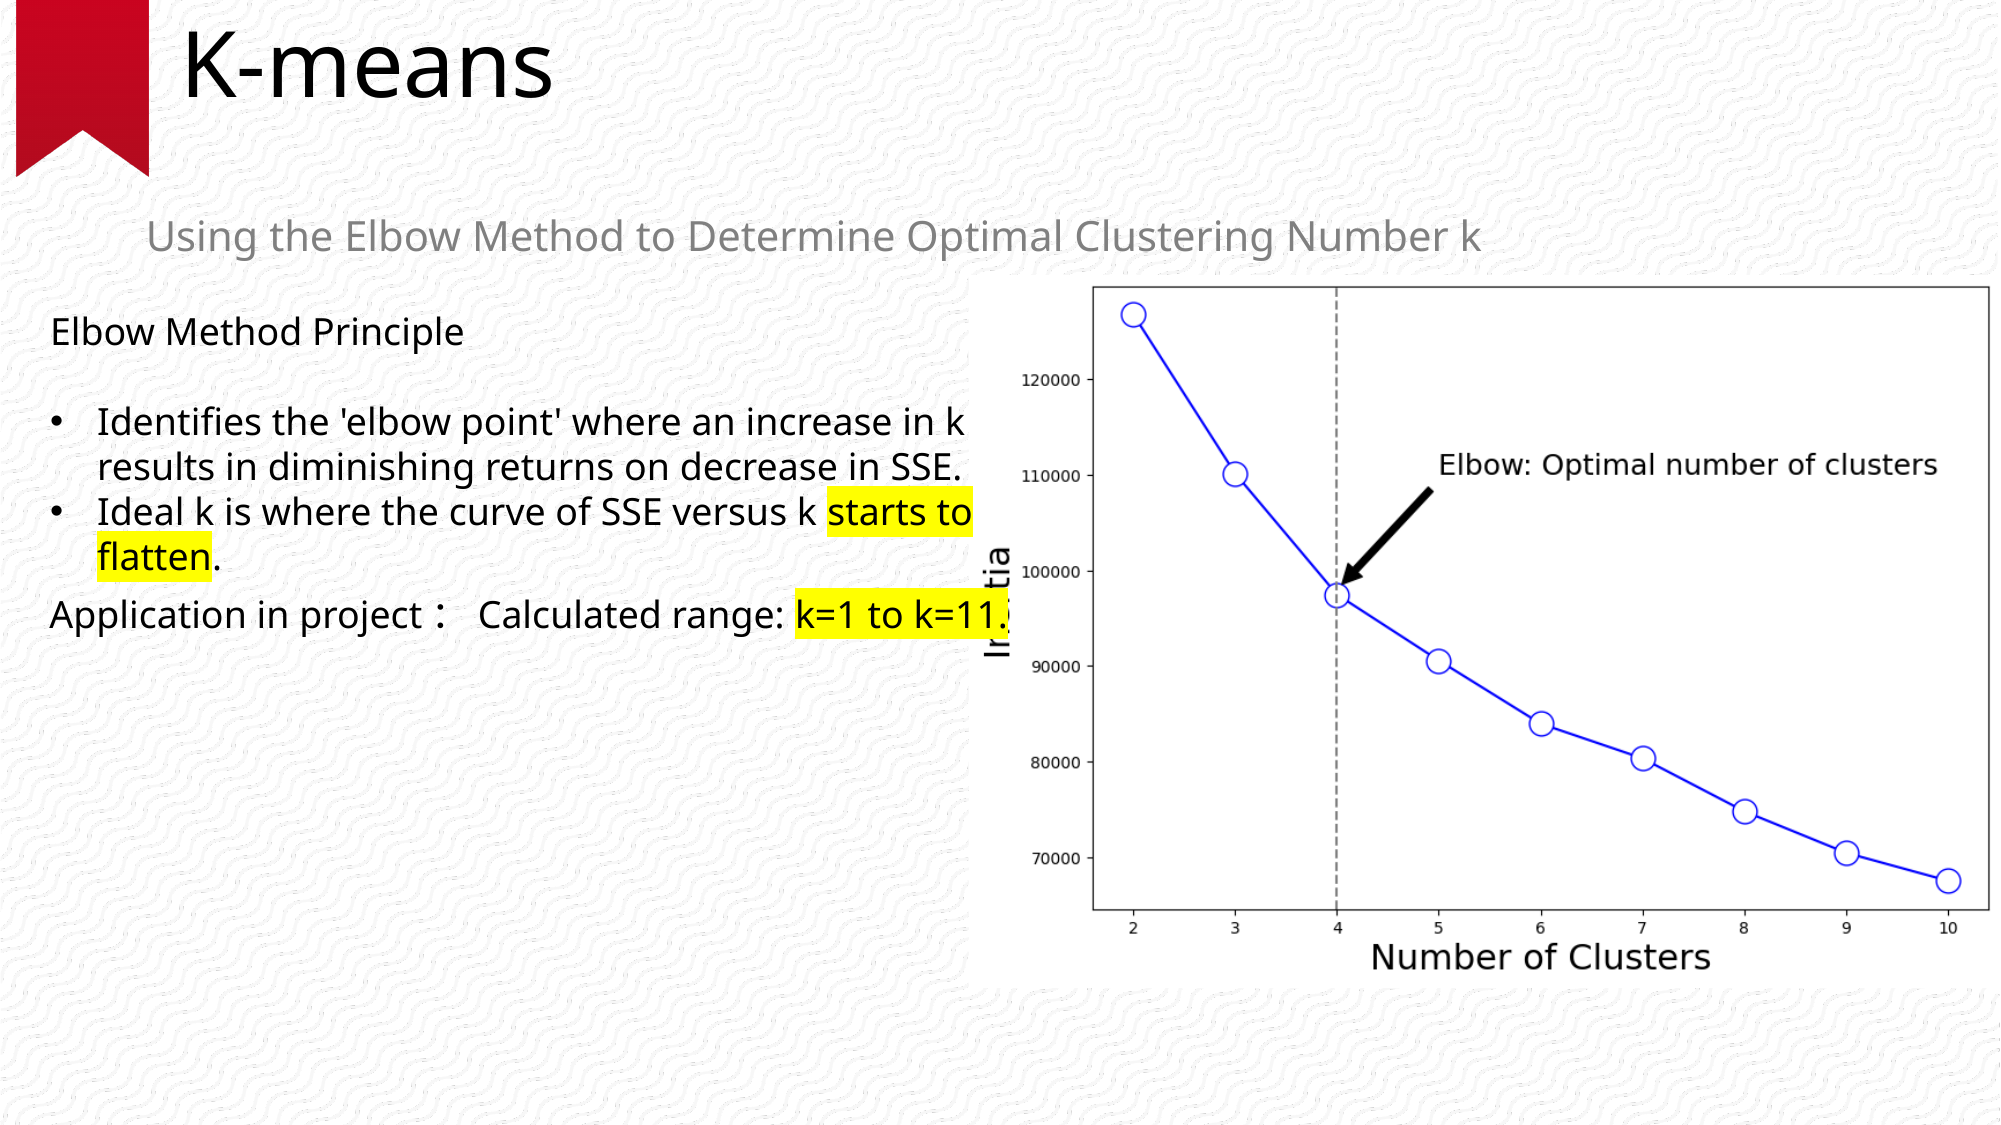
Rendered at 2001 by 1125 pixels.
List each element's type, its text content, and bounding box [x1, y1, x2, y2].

text_box Application in project：Calculated range: k=1 to k=11. [34, 583, 969, 643]
text_box K-means [165, 0, 1552, 123]
picture [0, 0, 2000, 1125]
text_box Elbow Method Principle Identifies the 'elbow point' where an increase in k results in diminishing returns on decrease in SSE. Ideal k is where the curve of SSE versus k starts to flatten. [35, 300, 969, 583]
text_box Using the Elbow Method to Determine Optimal Clustering Number k [130, 210, 1689, 267]
